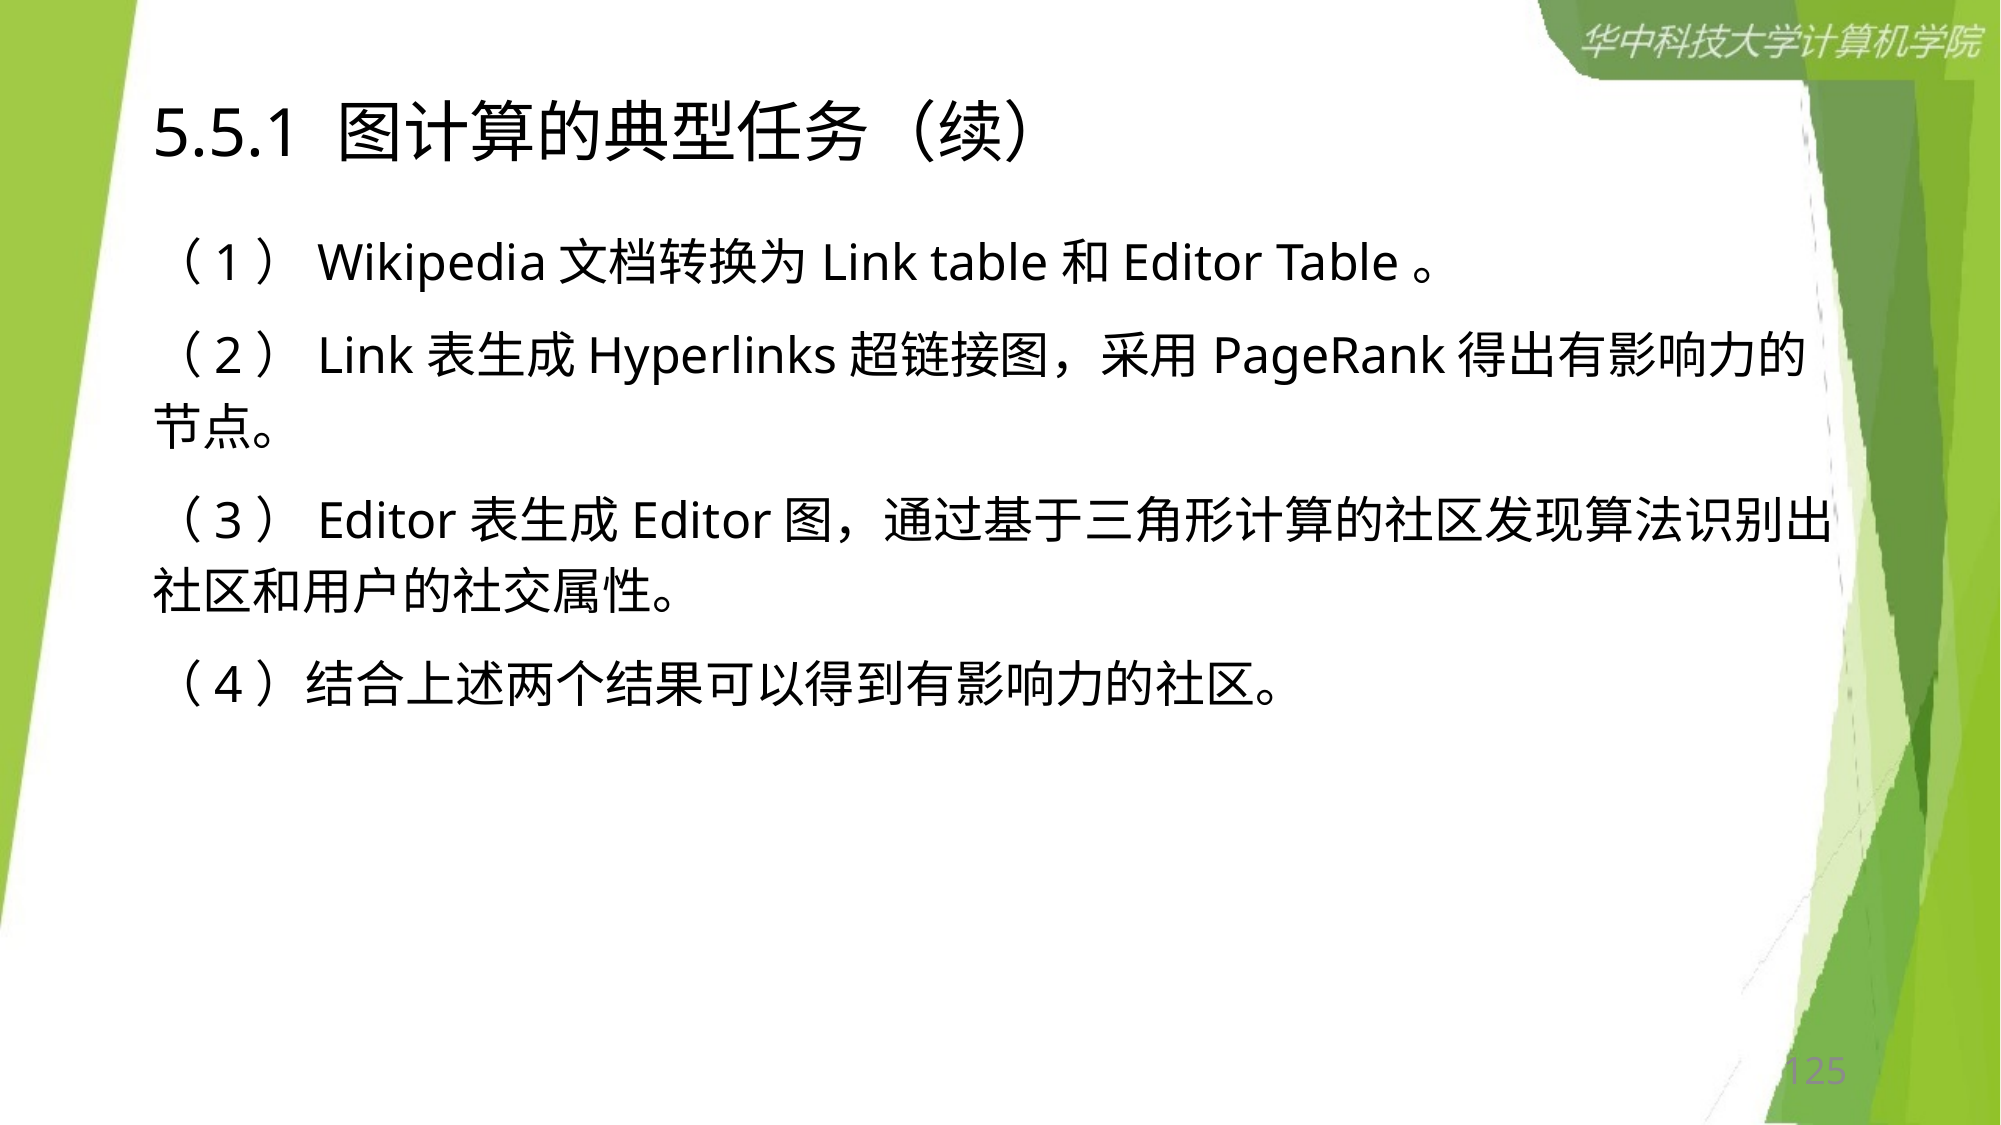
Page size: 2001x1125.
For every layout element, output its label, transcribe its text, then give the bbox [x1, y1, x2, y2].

picture [0, 0, 2001, 1125]
list （1）Wikipedia文档转换为Link table和Editor Table。 （2）Link表生成Hyperlinks超链接图，采用PageRank得出有影响力的节点。 （3）Editor表生成Editor图，通过基于三角形计算的社区发现算法识别出社区和用户的社交属性。 （4）结合上述两个结果可以得到有影响力的社区。 [137, 210, 1863, 925]
slide_number 125 [1412, 1042, 1863, 1103]
title 5.5.1 图计算的典型任务（续） [137, 59, 1863, 210]
